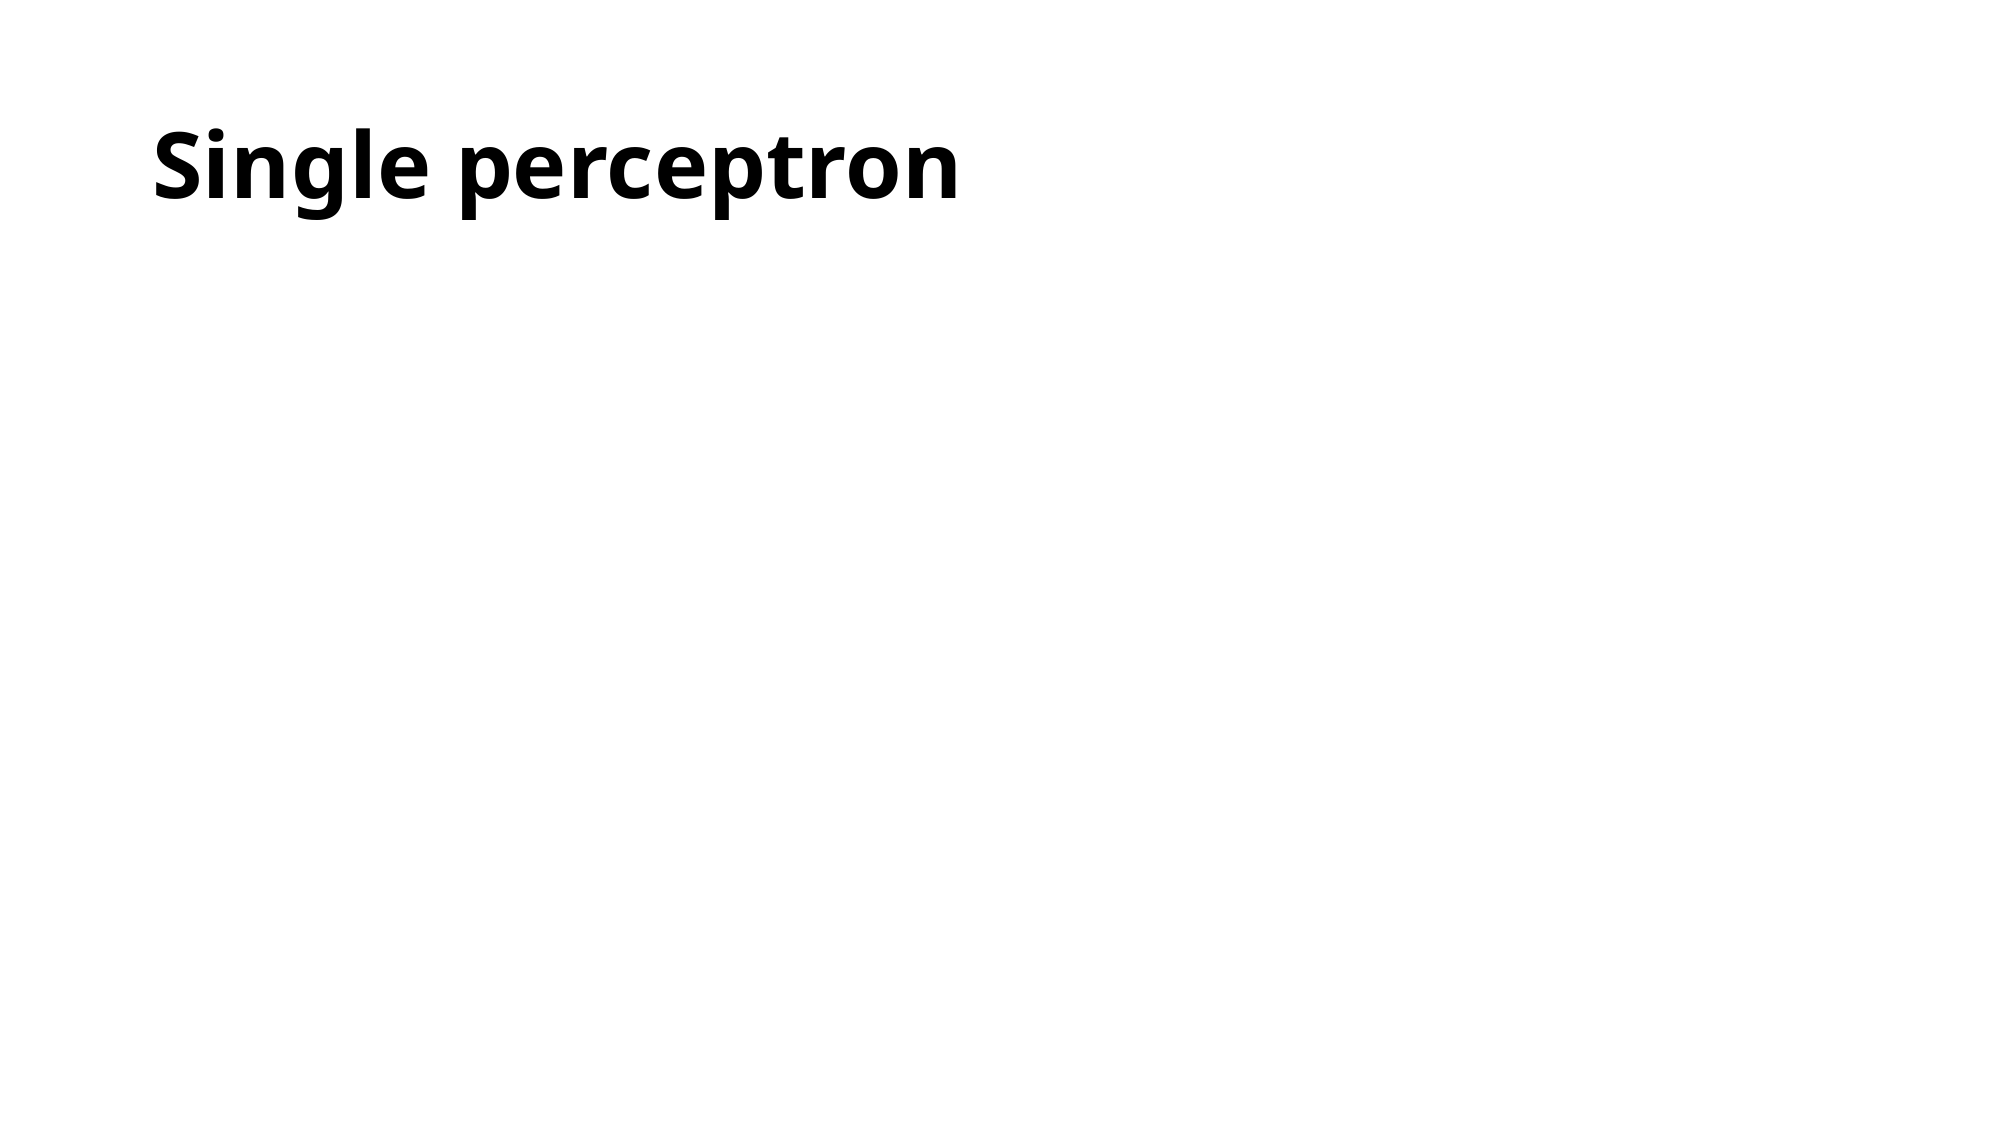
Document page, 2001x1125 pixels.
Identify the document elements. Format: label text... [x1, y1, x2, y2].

title Single perceptron [137, 59, 1863, 278]
